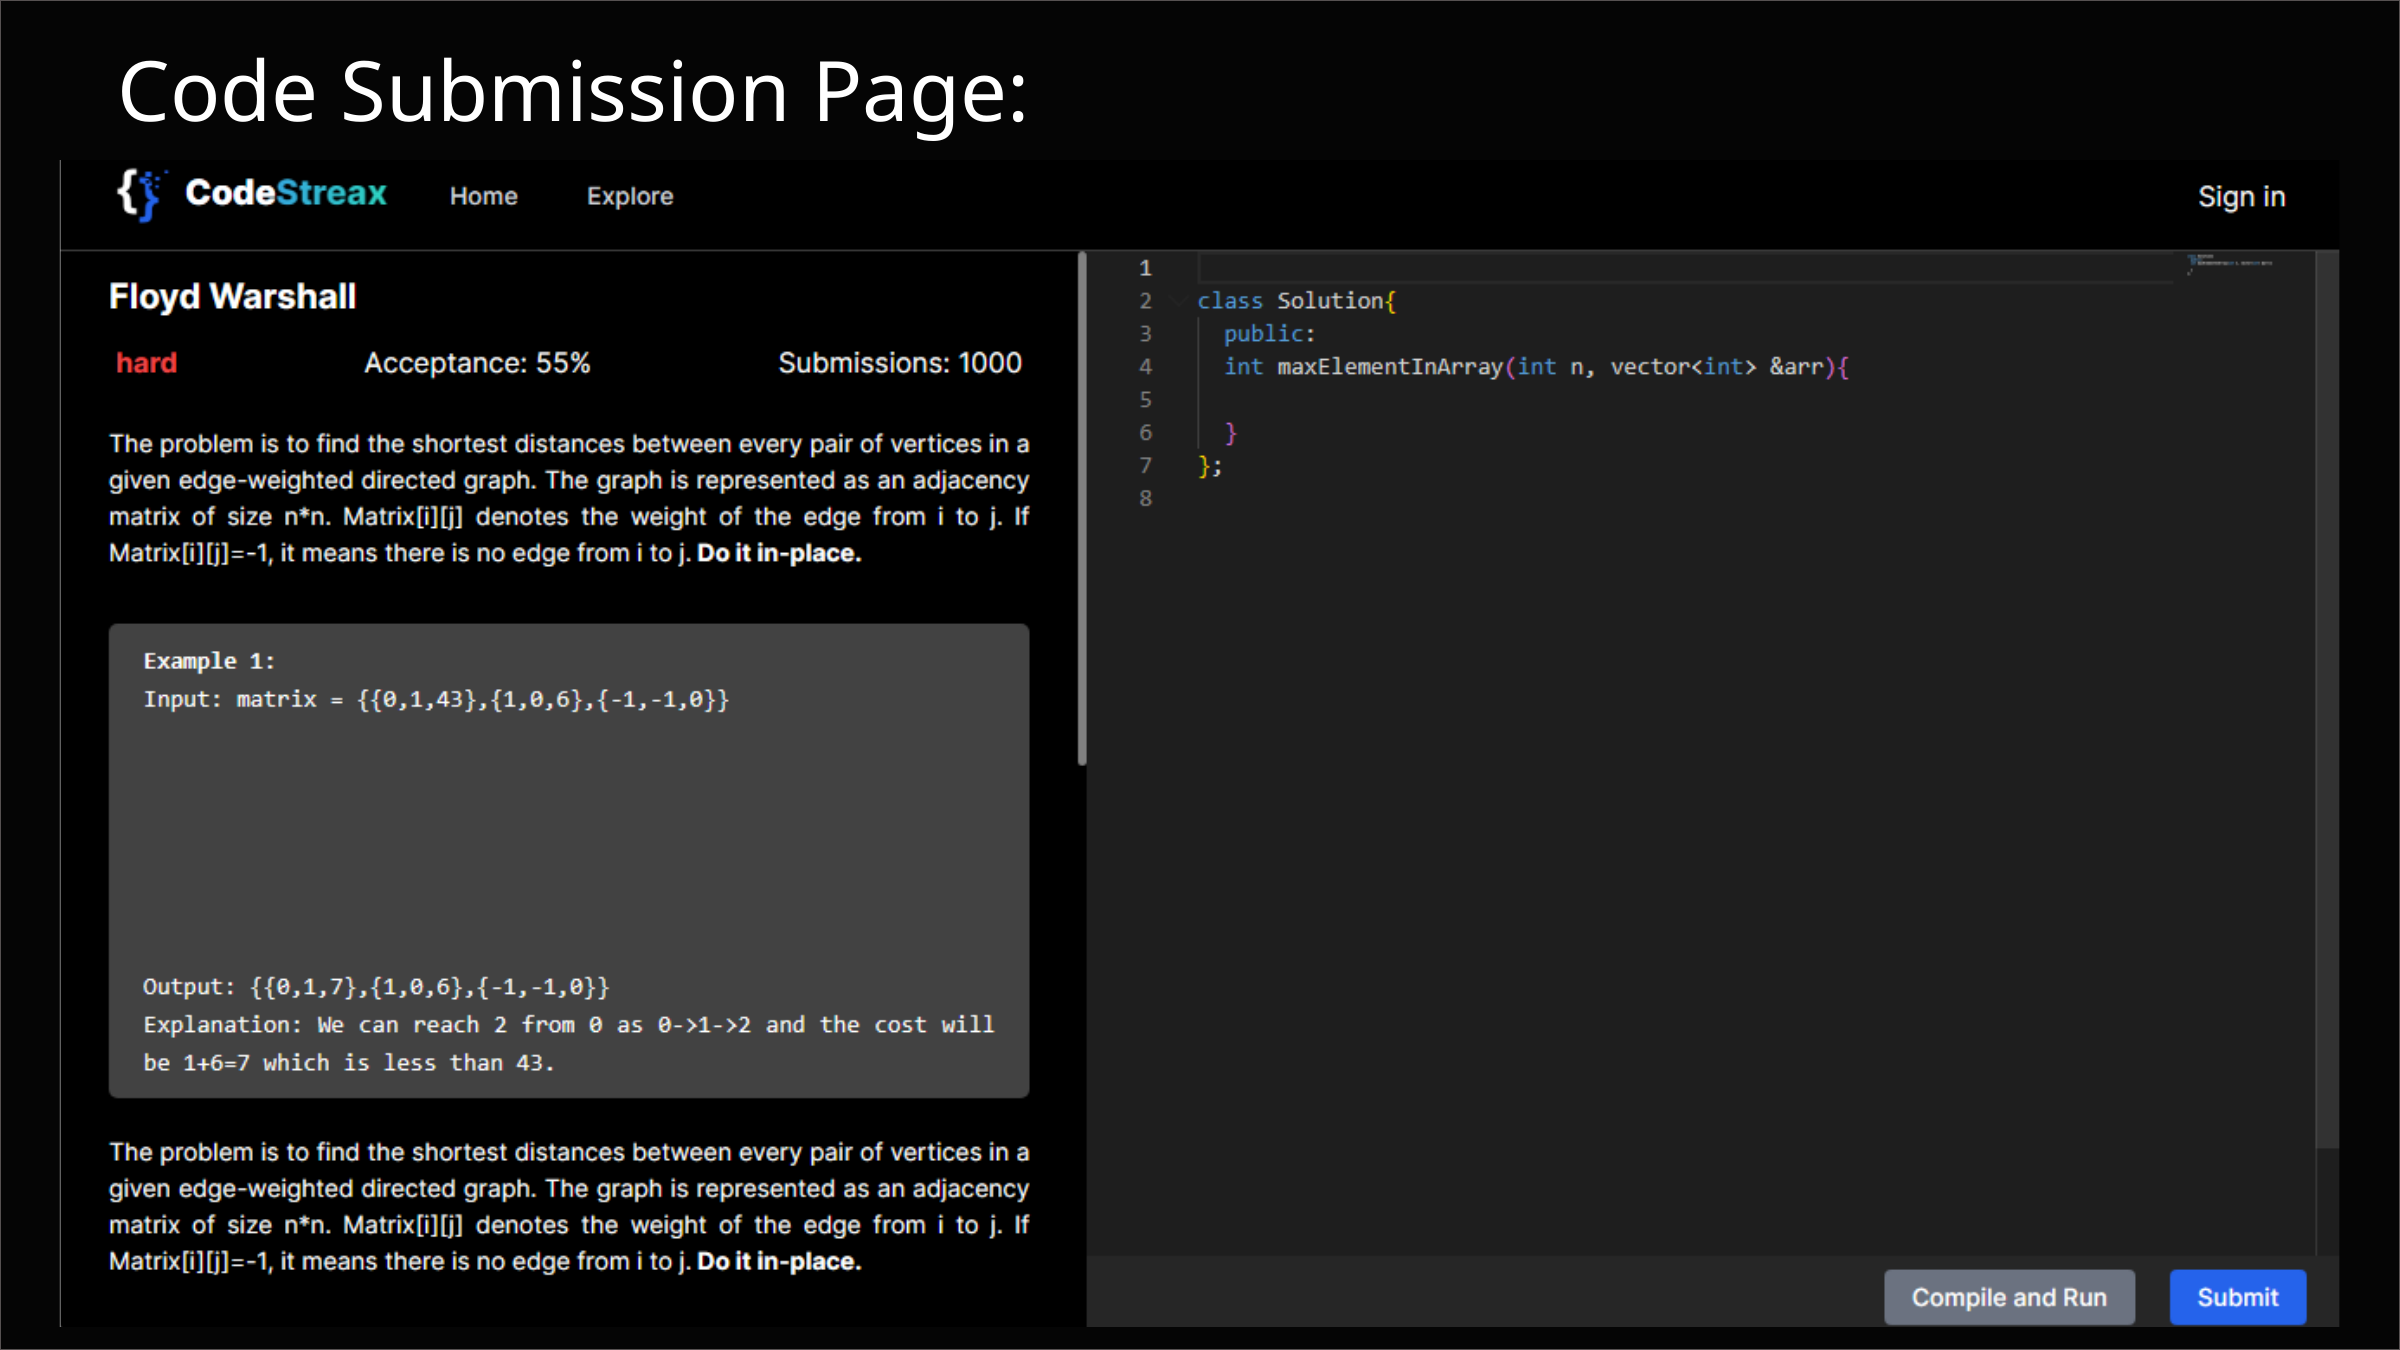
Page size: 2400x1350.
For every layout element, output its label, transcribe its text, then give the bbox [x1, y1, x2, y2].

text_box [0, 0, 2400, 1350]
text_box Code Submission Page: [257, 31, 891, 145]
picture [59, 160, 2340, 1327]
